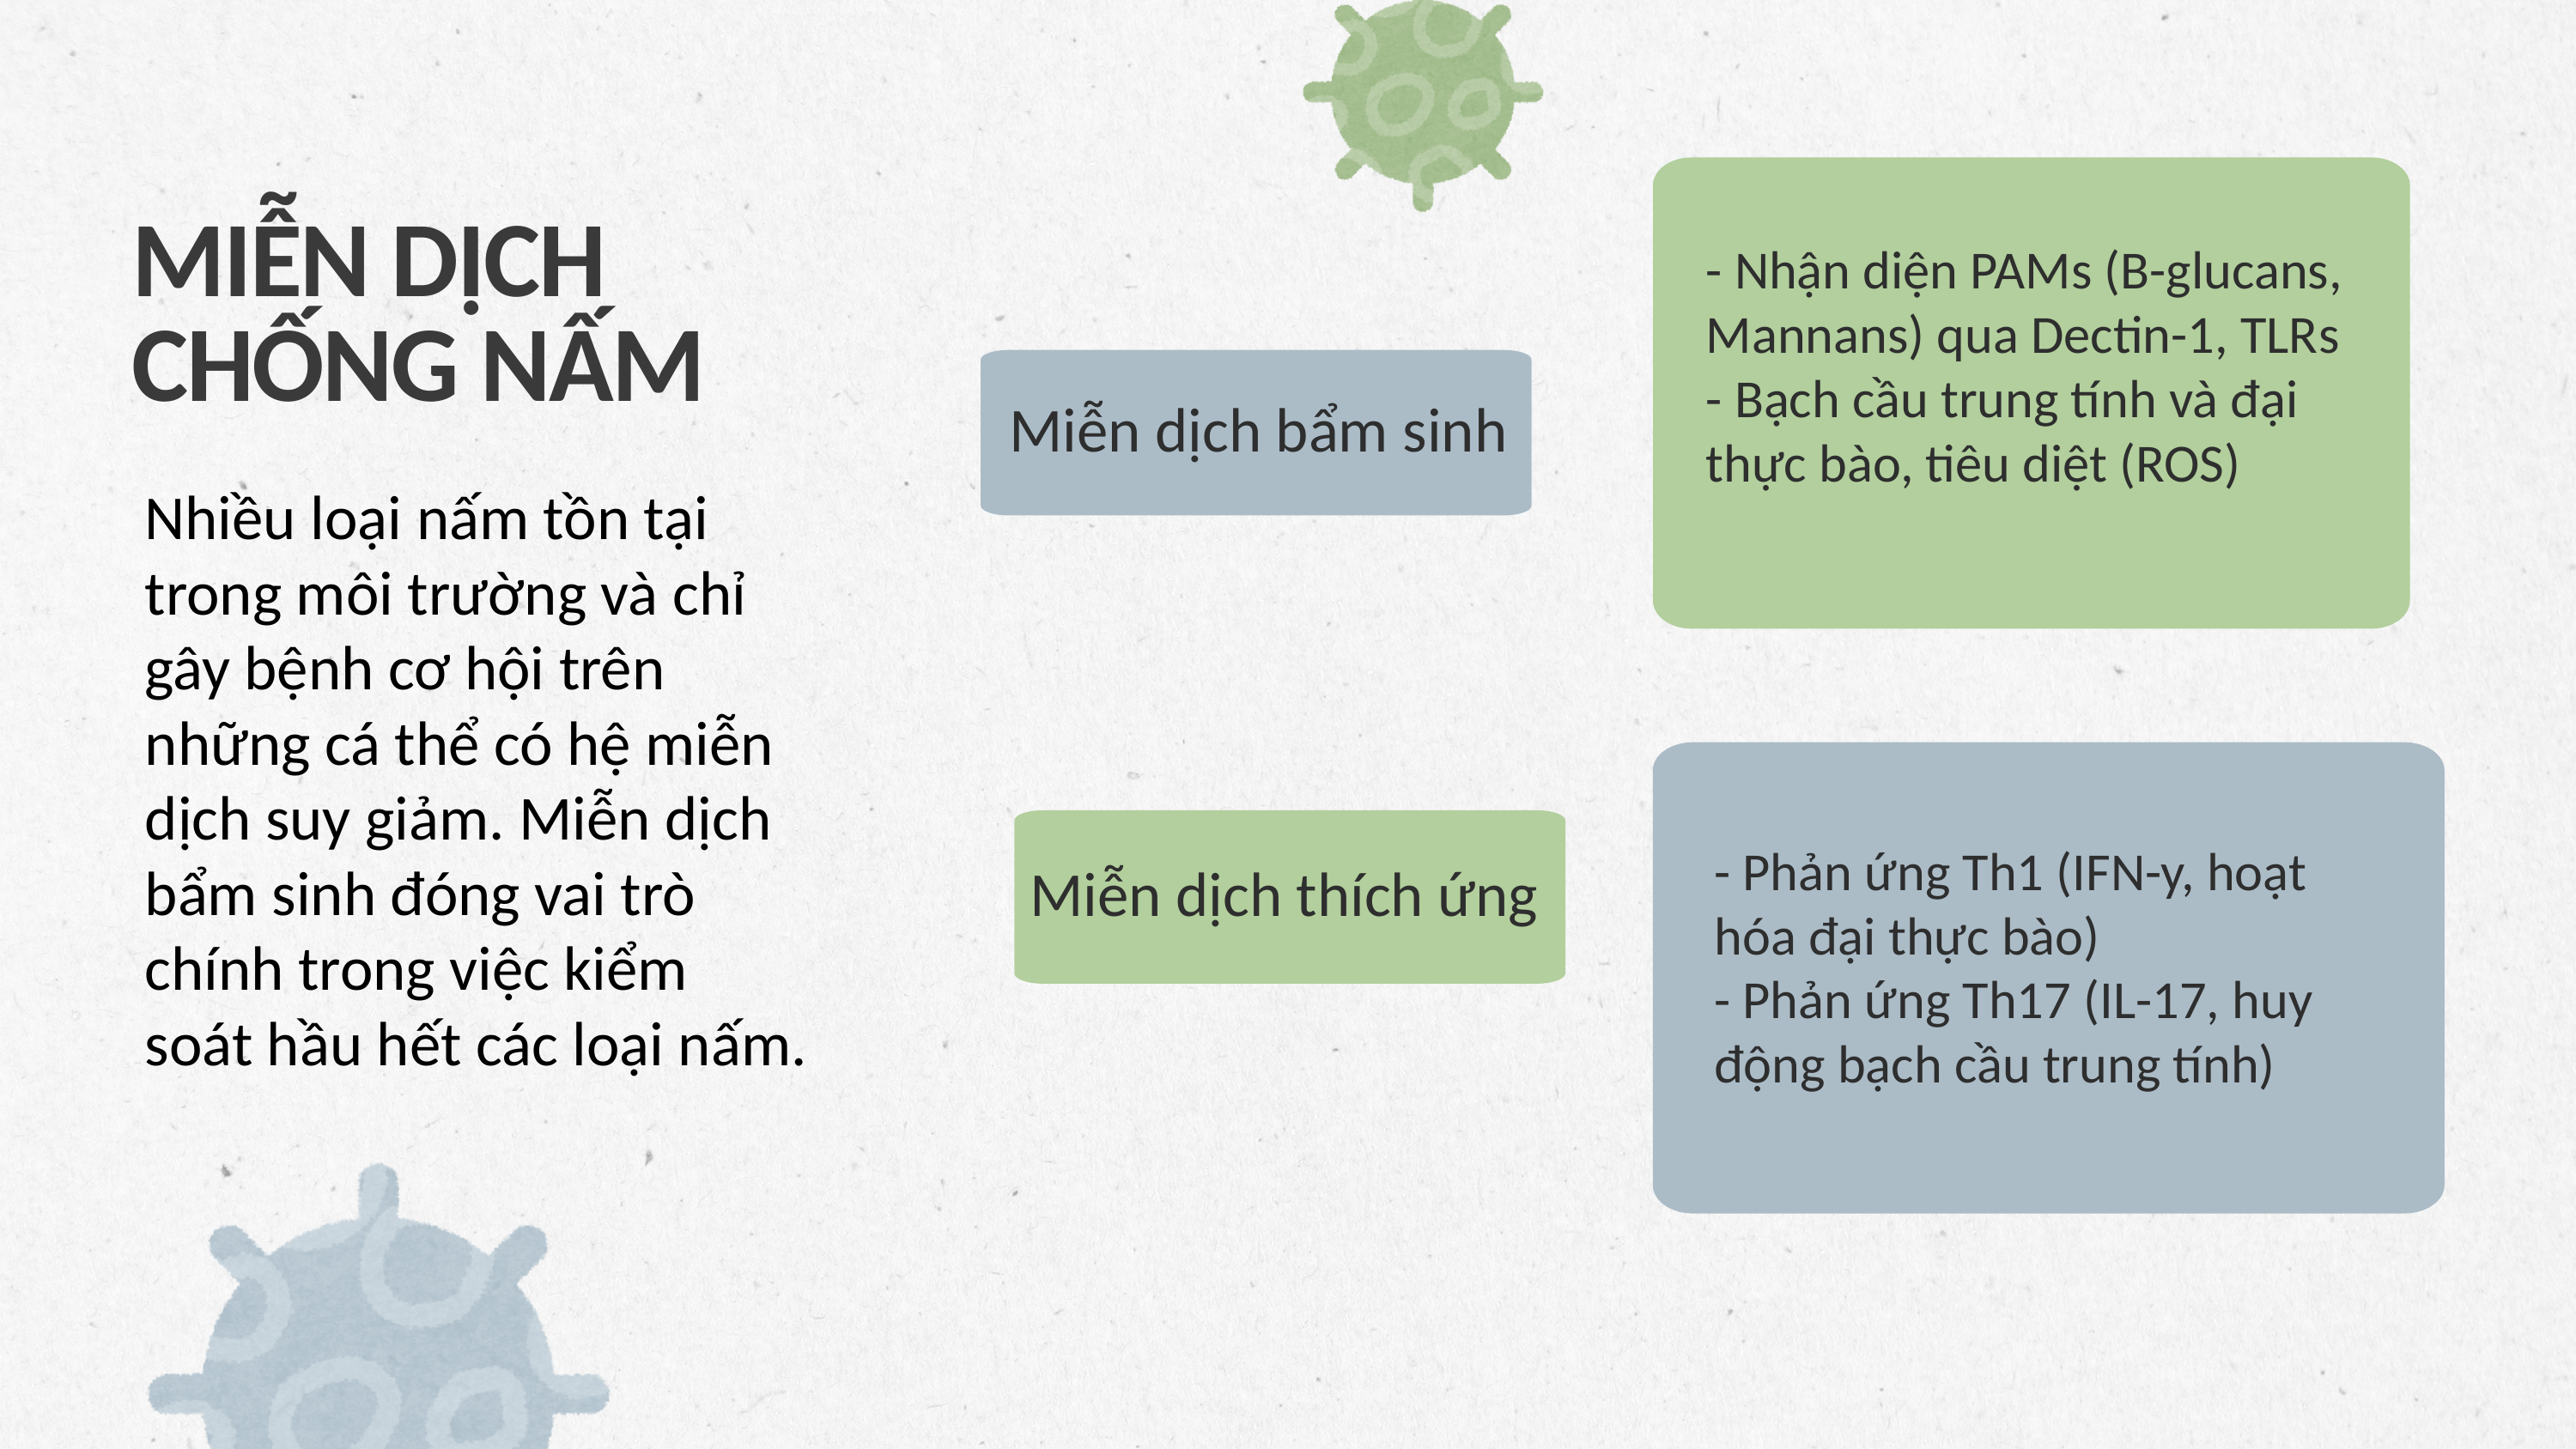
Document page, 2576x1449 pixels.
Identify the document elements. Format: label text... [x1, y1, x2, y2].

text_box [1010, 809, 1566, 985]
text_box [1301, 0, 1545, 213]
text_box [1652, 157, 2410, 629]
text_box Nhiều loại nấm tồn tại trong môi trường và chỉ gây bệnh cơ hội trên những cá thể có hệ miễn dịch suy giảm. Miễn dịch bẩm sinh đóng vai trò chính trong việc kiểm soát hầu hết các loại nấm. [144, 476, 810, 1164]
text_box MIỄN DỊCH CHỐNG NẤM [131, 212, 796, 423]
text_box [1652, 742, 2445, 1214]
text_box [0, 0, 2576, 1449]
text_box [980, 349, 1532, 516]
text_box [144, 1162, 612, 1449]
